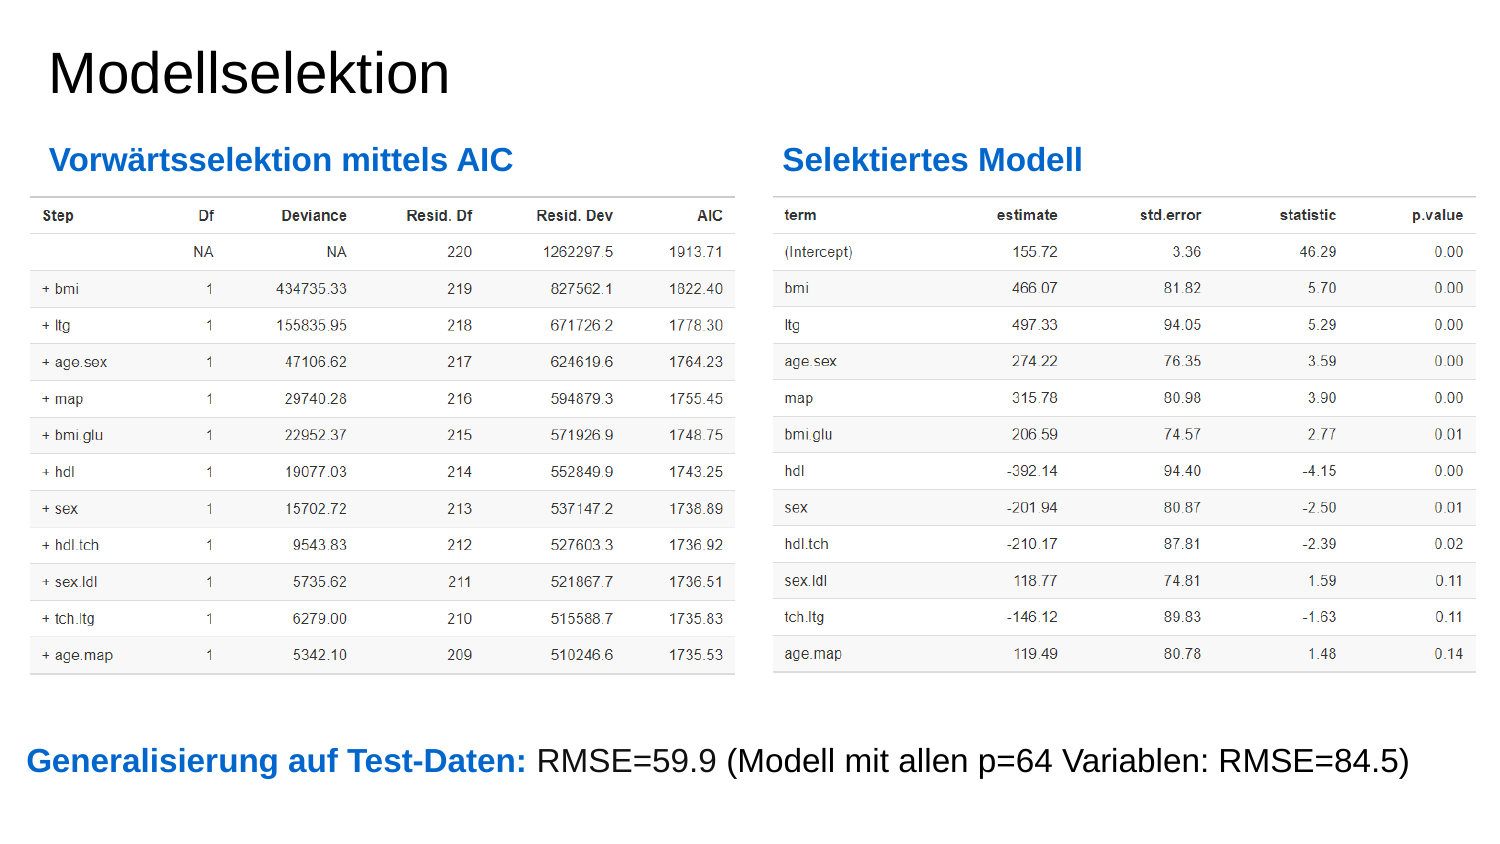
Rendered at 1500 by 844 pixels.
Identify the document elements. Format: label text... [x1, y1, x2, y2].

text_box Vorwärtsselektion mittels AIC [48, 138, 687, 179]
text_box Generalisierung auf Test-Daten: RMSE=59.9 (Modell mit allen p=64 Variablen: RMSE=84.5) [26, 739, 1489, 780]
picture [767, 187, 1489, 682]
text_box Modellselektion [49, 35, 1262, 173]
text_box Selektiertes Modell [782, 138, 1420, 179]
picture [26, 188, 745, 680]
